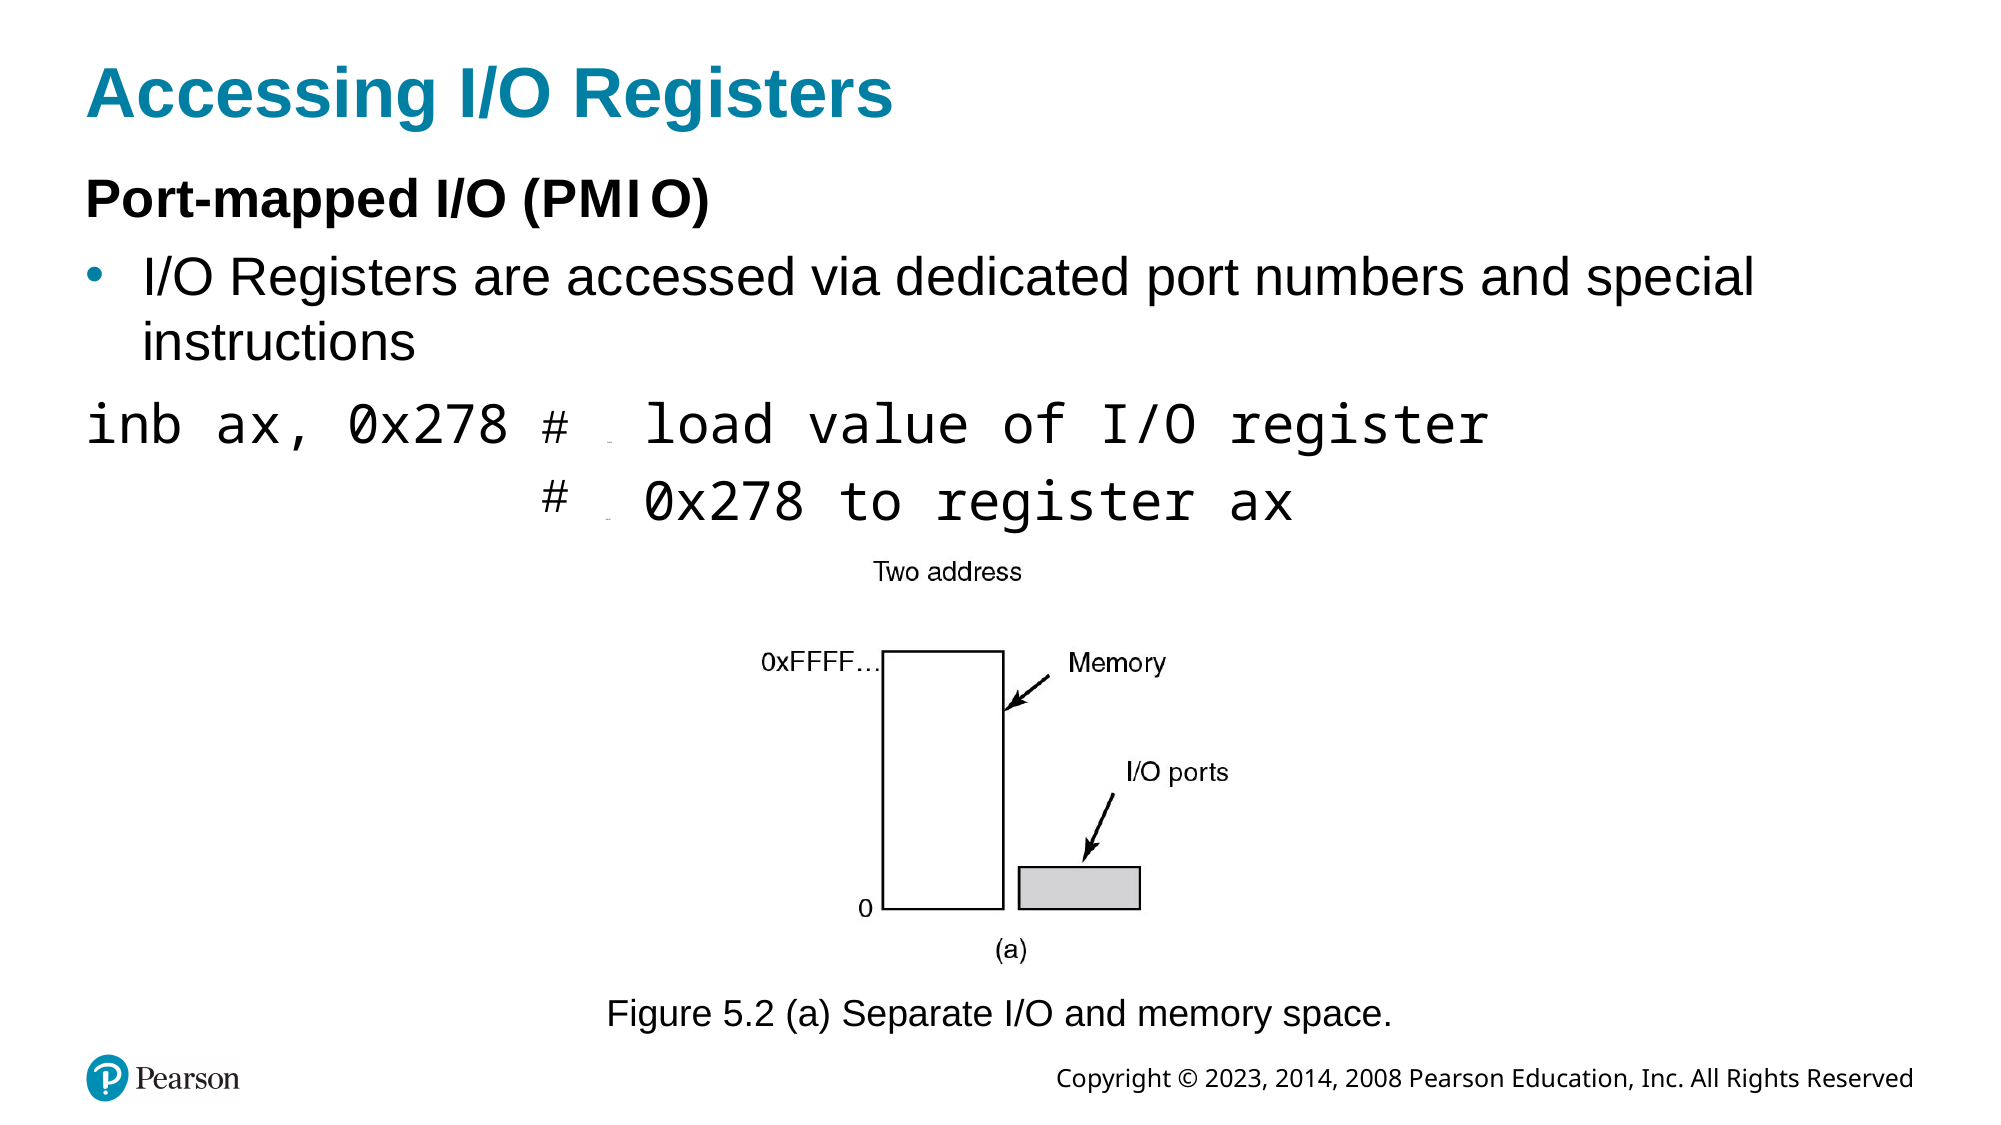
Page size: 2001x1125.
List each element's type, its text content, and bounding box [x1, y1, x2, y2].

list Figure 5.2 (a) Separate I/O and memory space. [606, 689, 1395, 1125]
picture [755, 553, 1245, 970]
list Port-mapped I/O (P M I O) I/O Registers are accessed via dedicated port numbers and special instructions [85, 0, 1916, 138]
list inb a x, 0x278 hash load value of I/O register hash 0x278 to register a x [85, 138, 1916, 783]
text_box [534, 400, 578, 453]
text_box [534, 469, 578, 521]
picture [85, 1053, 241, 1103]
